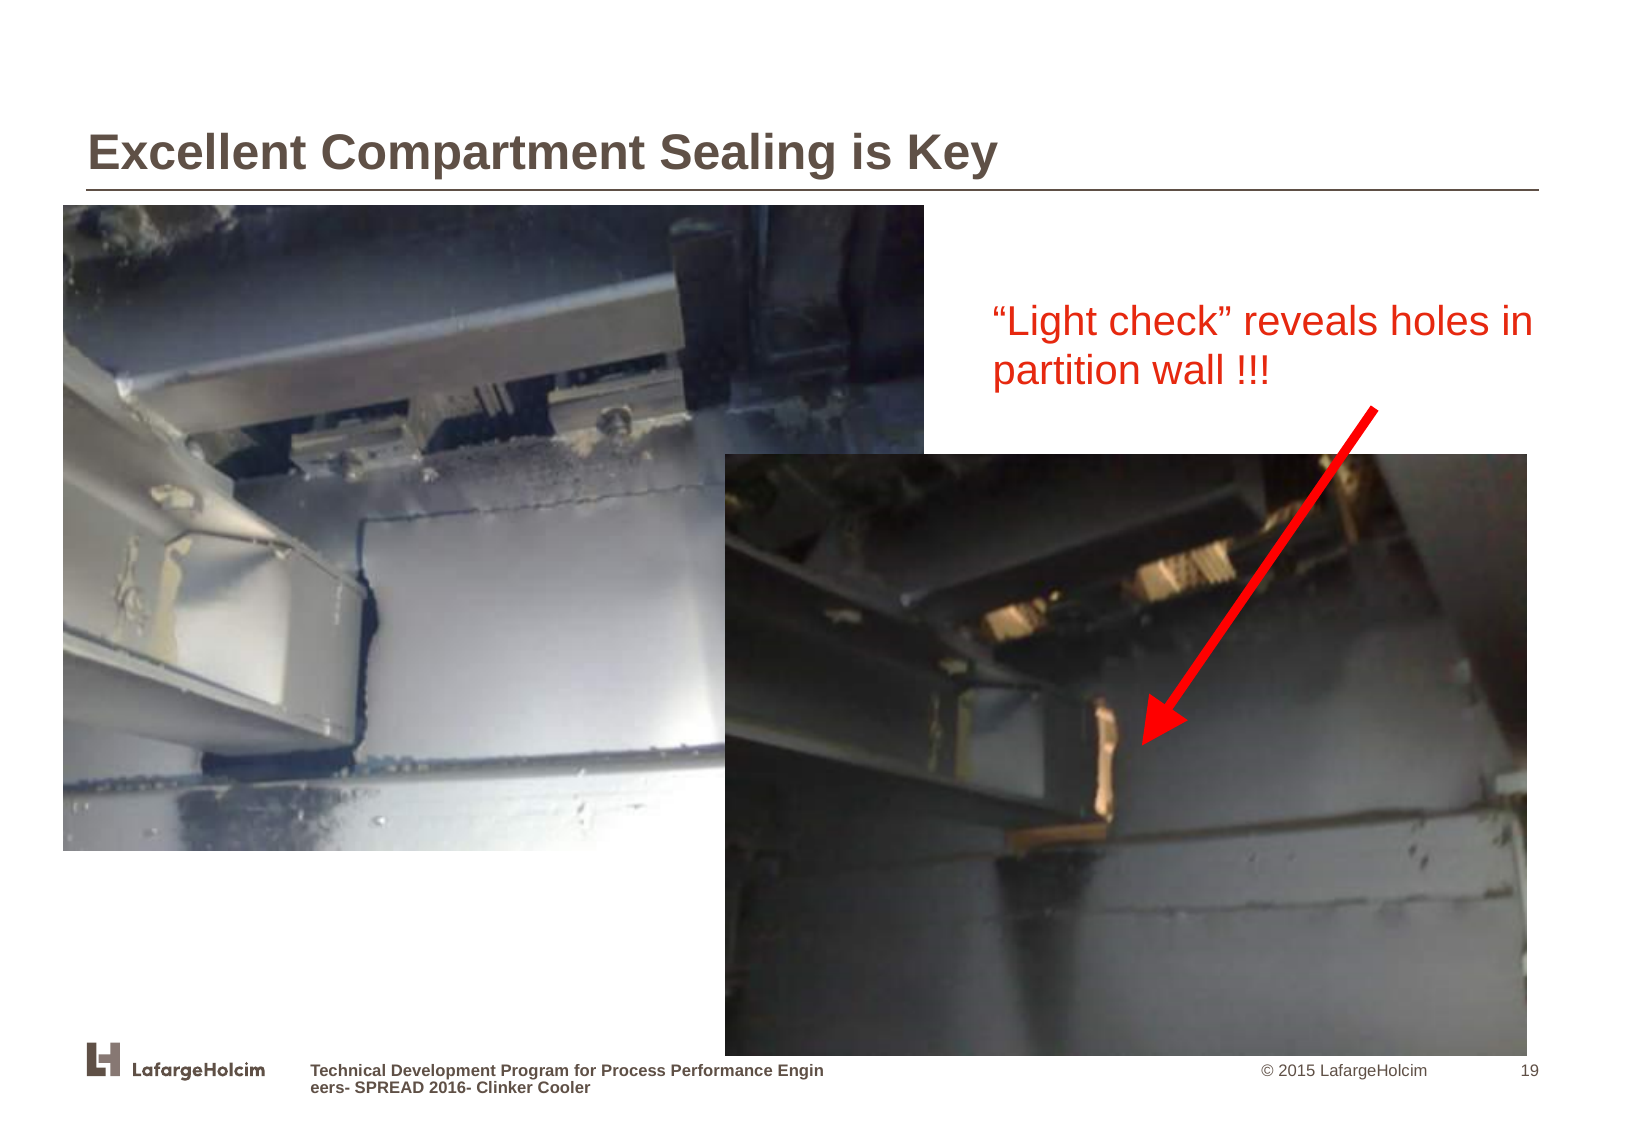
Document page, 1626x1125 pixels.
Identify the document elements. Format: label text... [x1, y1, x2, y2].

picture [63, 205, 1527, 1057]
text_box “Light check” reveals holes in partition wall !!! [977, 285, 1616, 443]
footer Technical Development Program for Process Performance Engineers- SPREAD 2016- Clinker Cooler [310, 1052, 831, 1080]
text_box 19 [1467, 1052, 1539, 1080]
text_box Excellent Compartment Sealing is Key [87, 51, 1527, 182]
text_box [1141, 407, 1375, 746]
